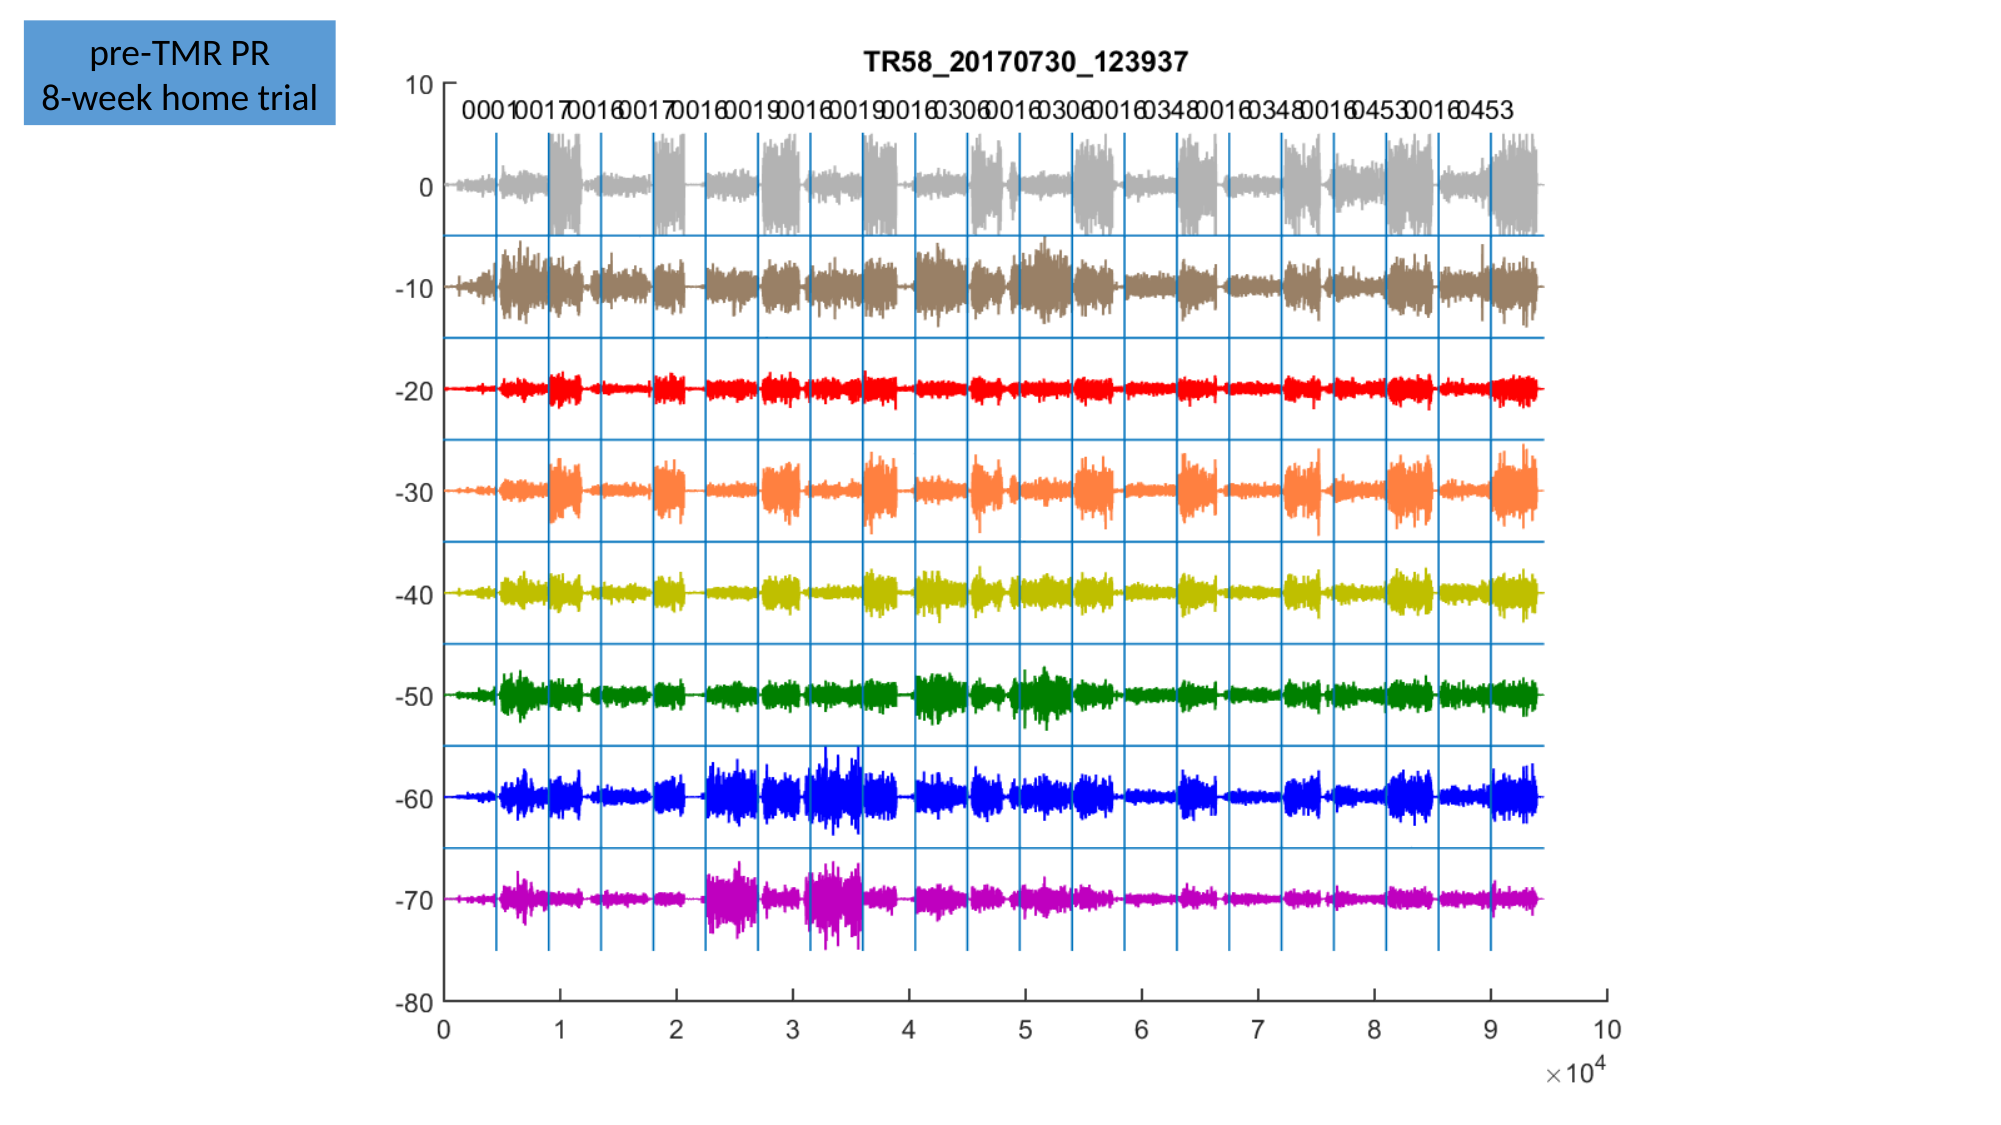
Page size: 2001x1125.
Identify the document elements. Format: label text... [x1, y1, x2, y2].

picture [249, 0, 1750, 1125]
text_box pre-TMR PR 8-week home trial [23, 20, 249, 126]
